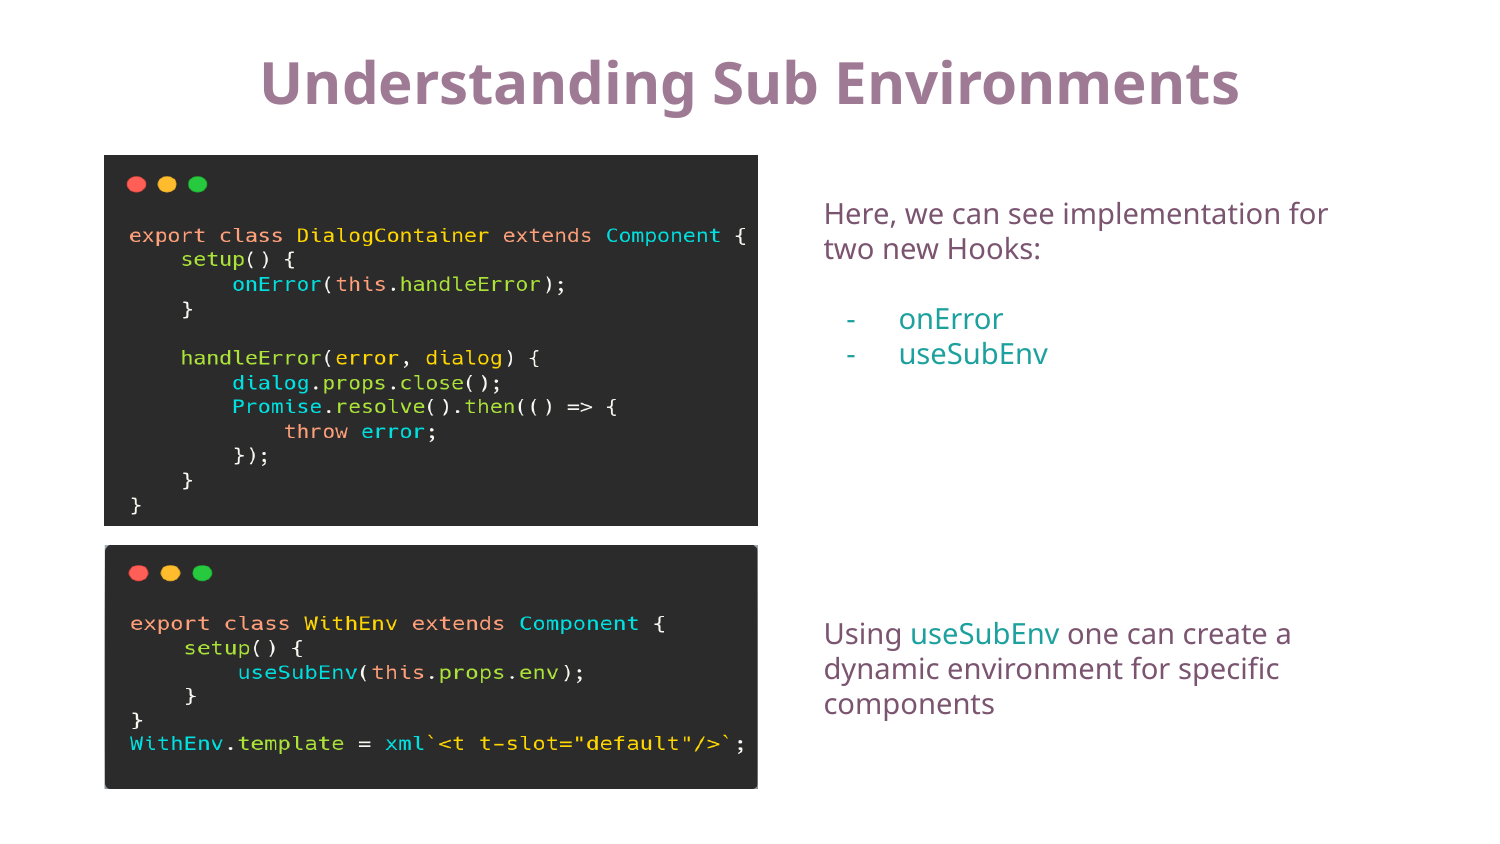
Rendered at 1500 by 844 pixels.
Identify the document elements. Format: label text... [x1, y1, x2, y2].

title Understanding Sub Environments [51, 30, 1449, 125]
text_box Here, we can see implementation for two new Hooks: onError useSubEnv Using useSubEnv one can create a dynamic environment for specific components [808, 180, 1389, 589]
picture [104, 155, 759, 526]
picture [104, 545, 759, 789]
